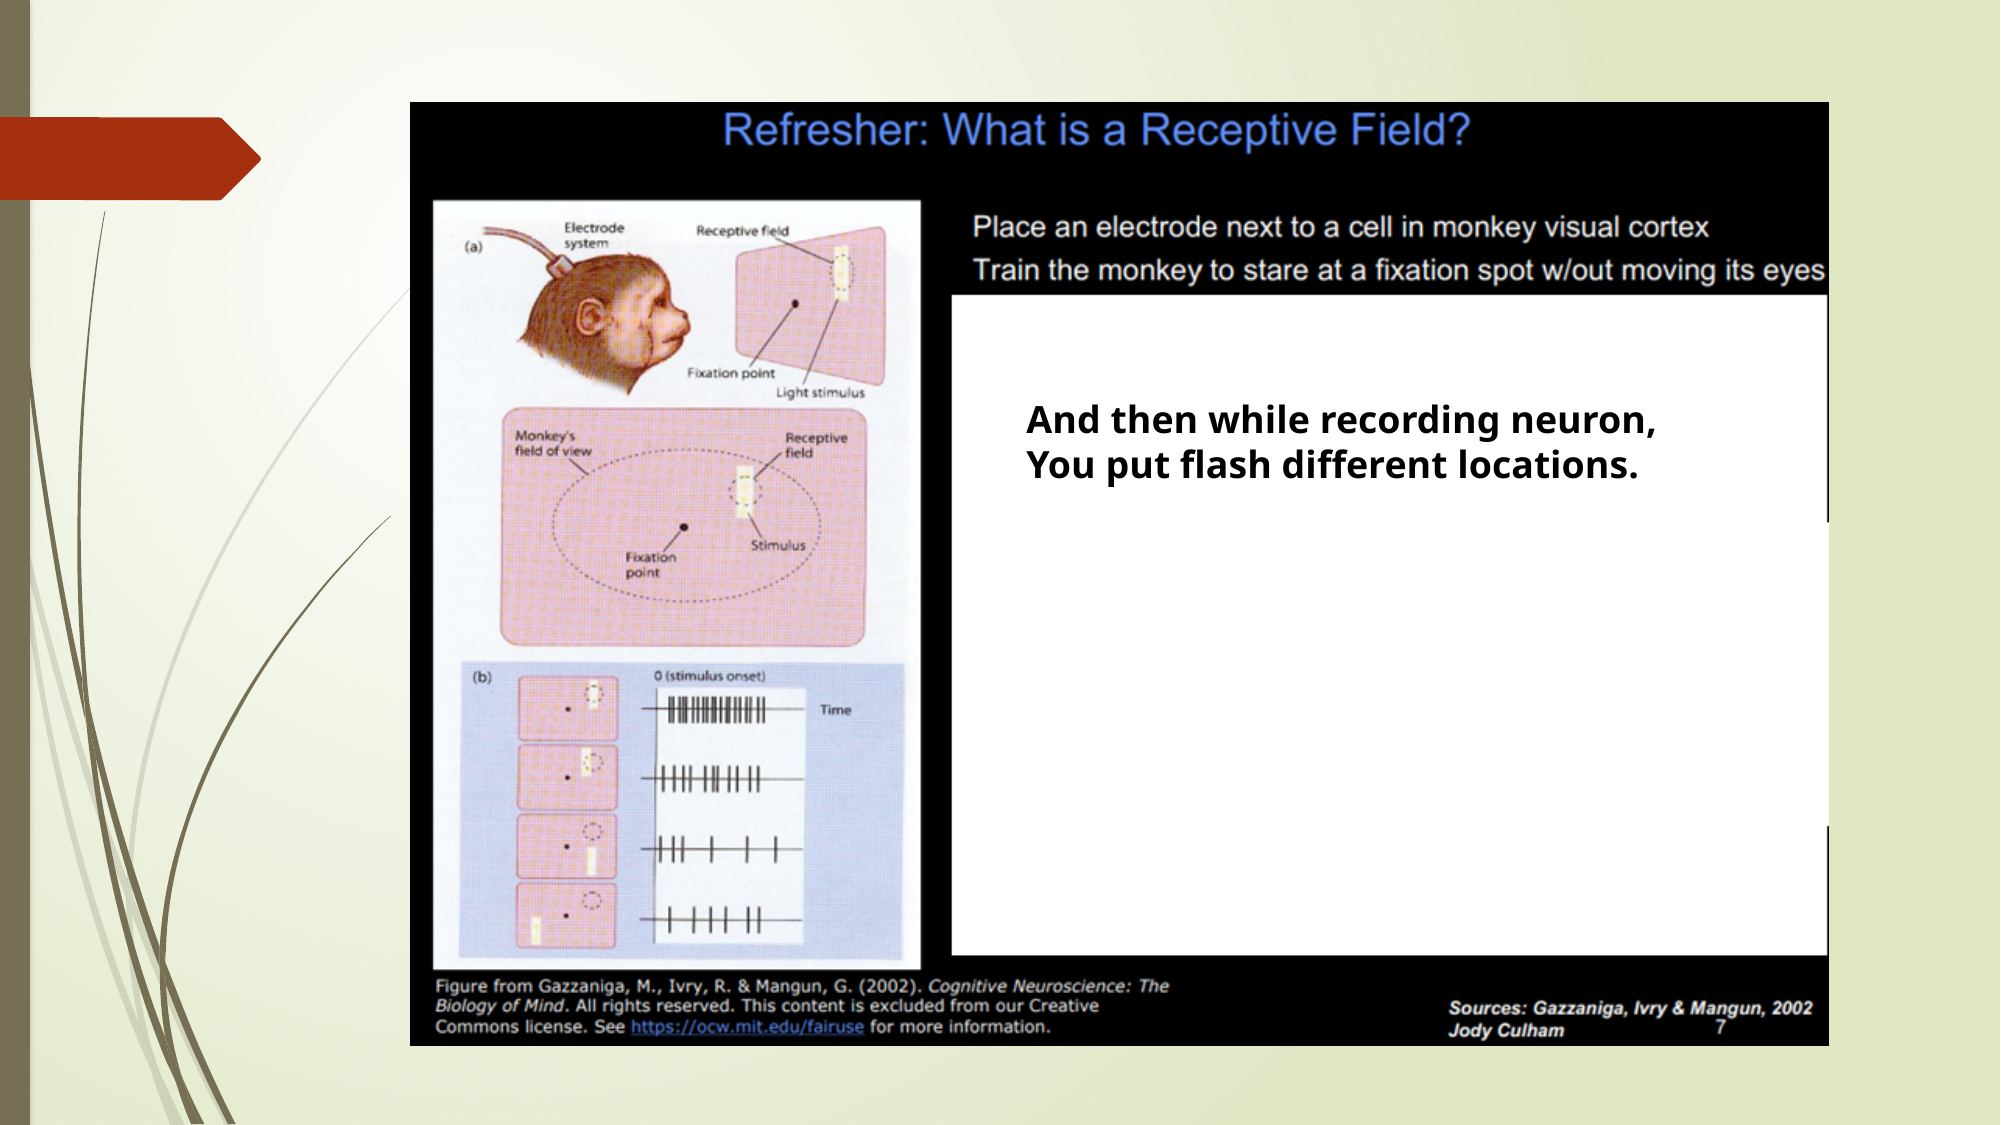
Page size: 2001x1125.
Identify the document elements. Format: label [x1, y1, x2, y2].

list [409, 102, 1829, 1047]
